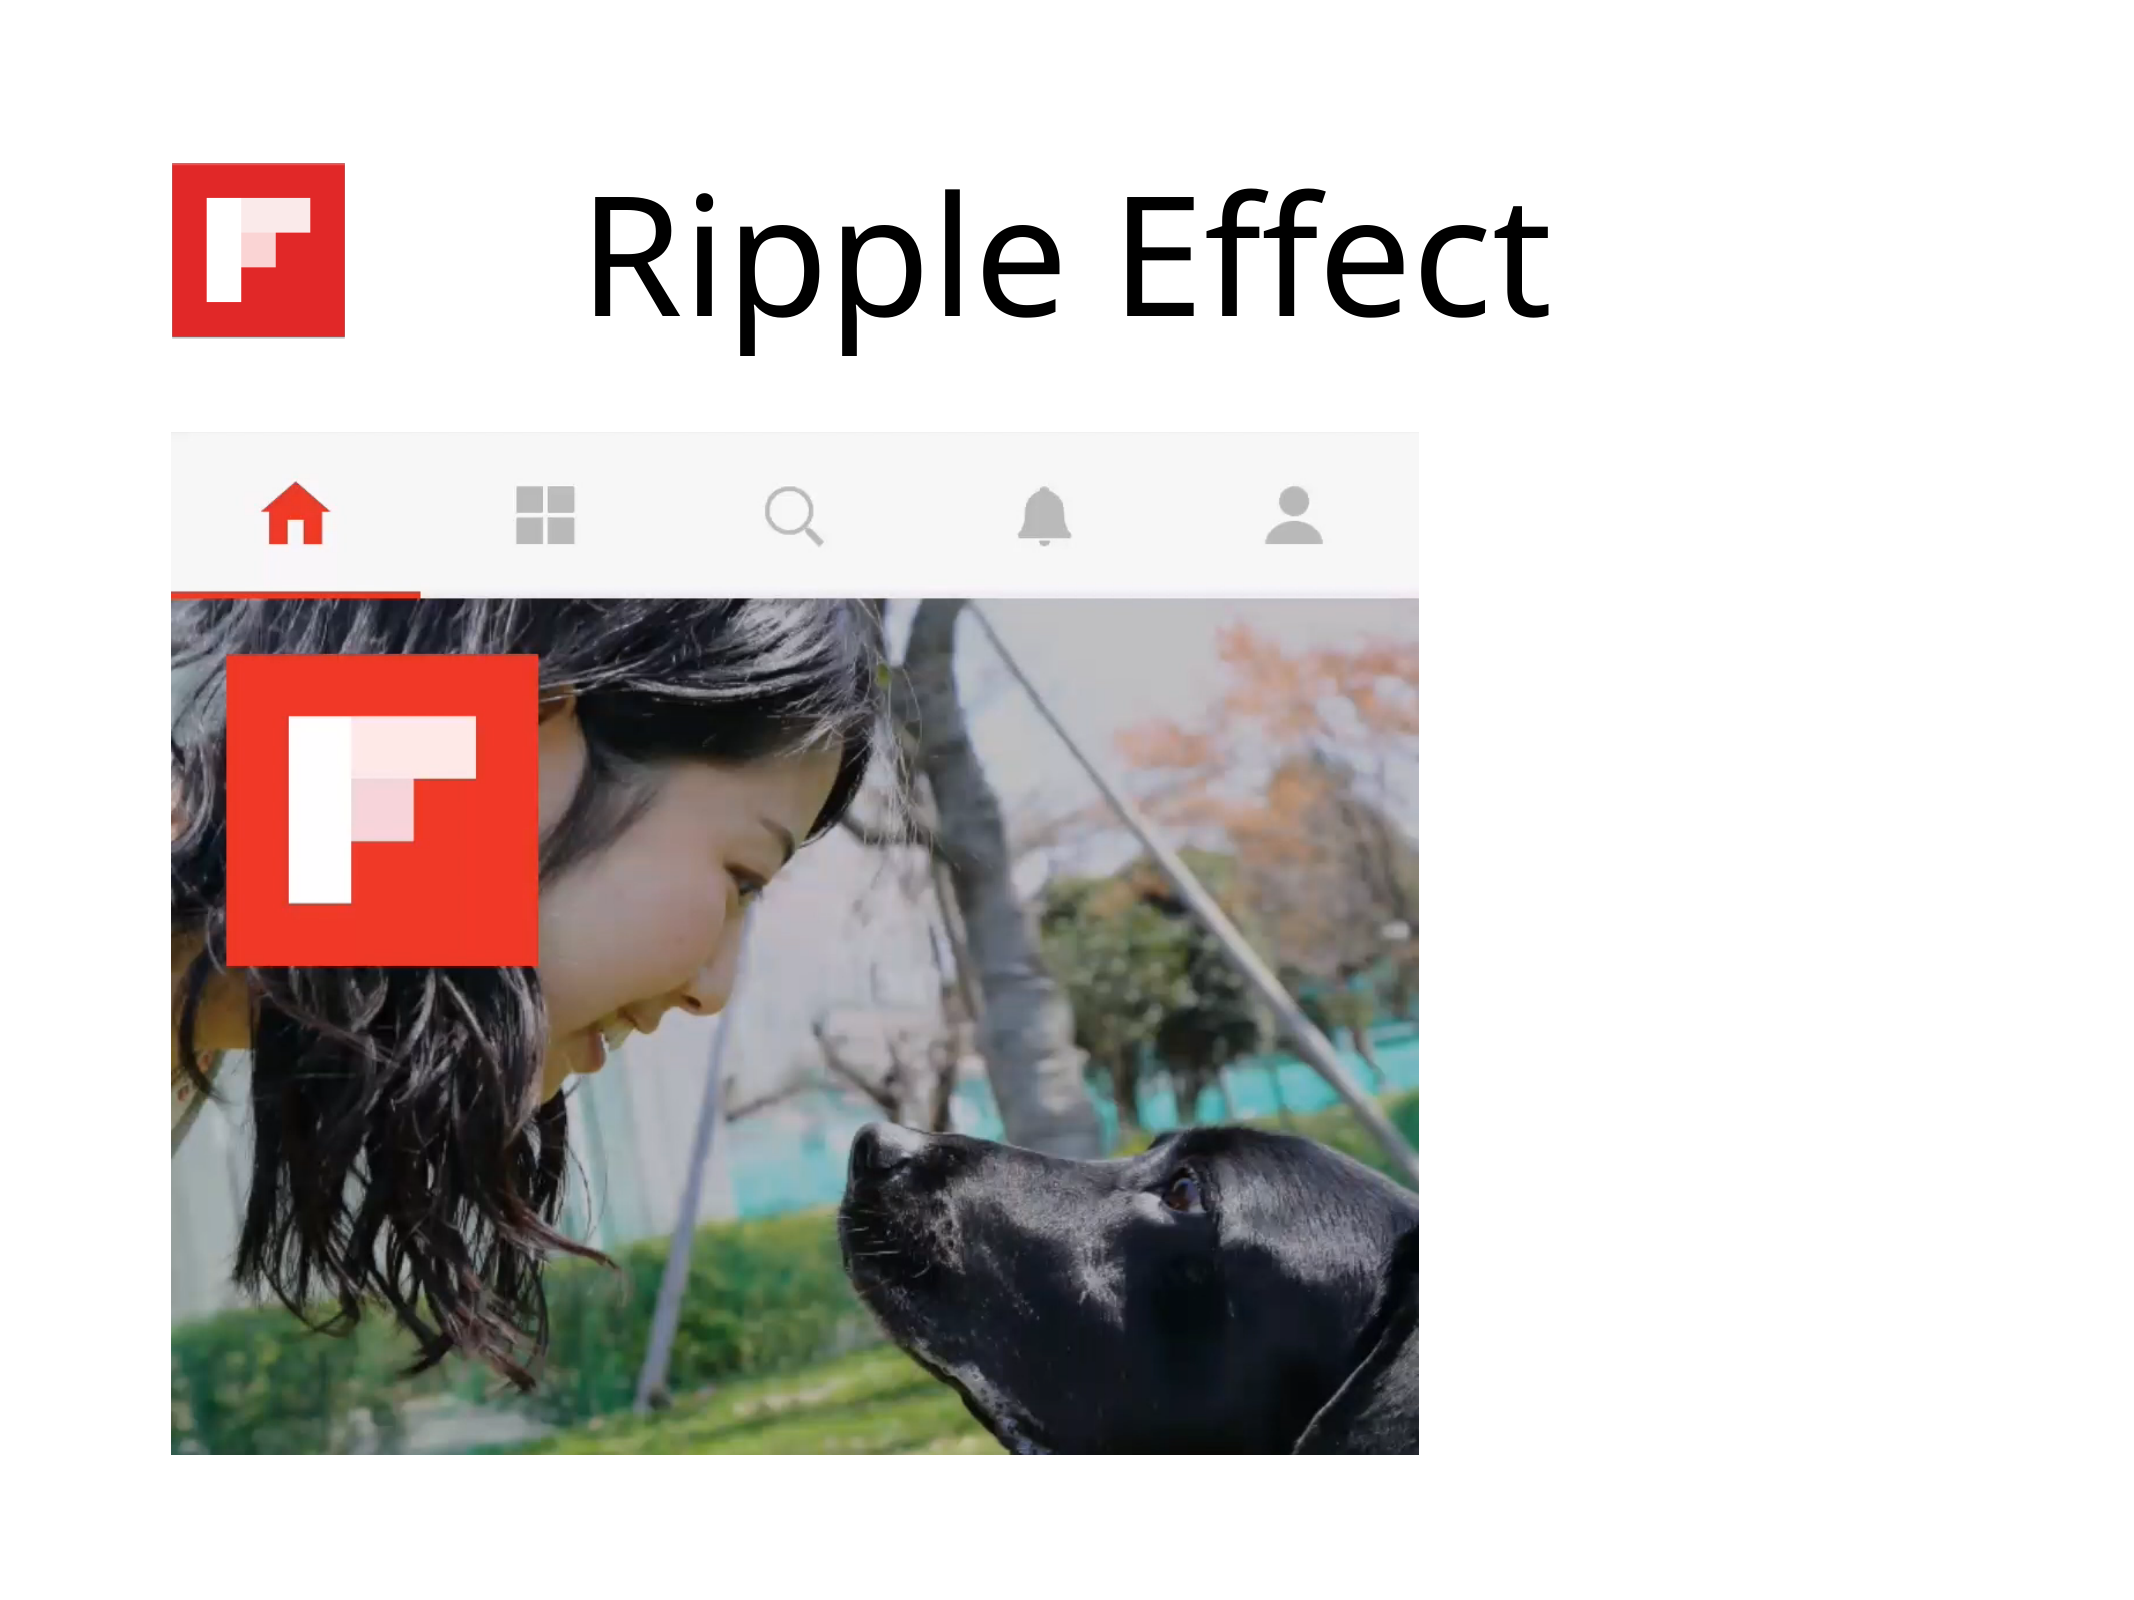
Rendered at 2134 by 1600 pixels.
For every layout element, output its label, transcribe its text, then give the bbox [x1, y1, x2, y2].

title Ripple Effect [155, 72, 1978, 428]
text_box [170, 431, 1420, 1456]
picture [161, 152, 357, 348]
